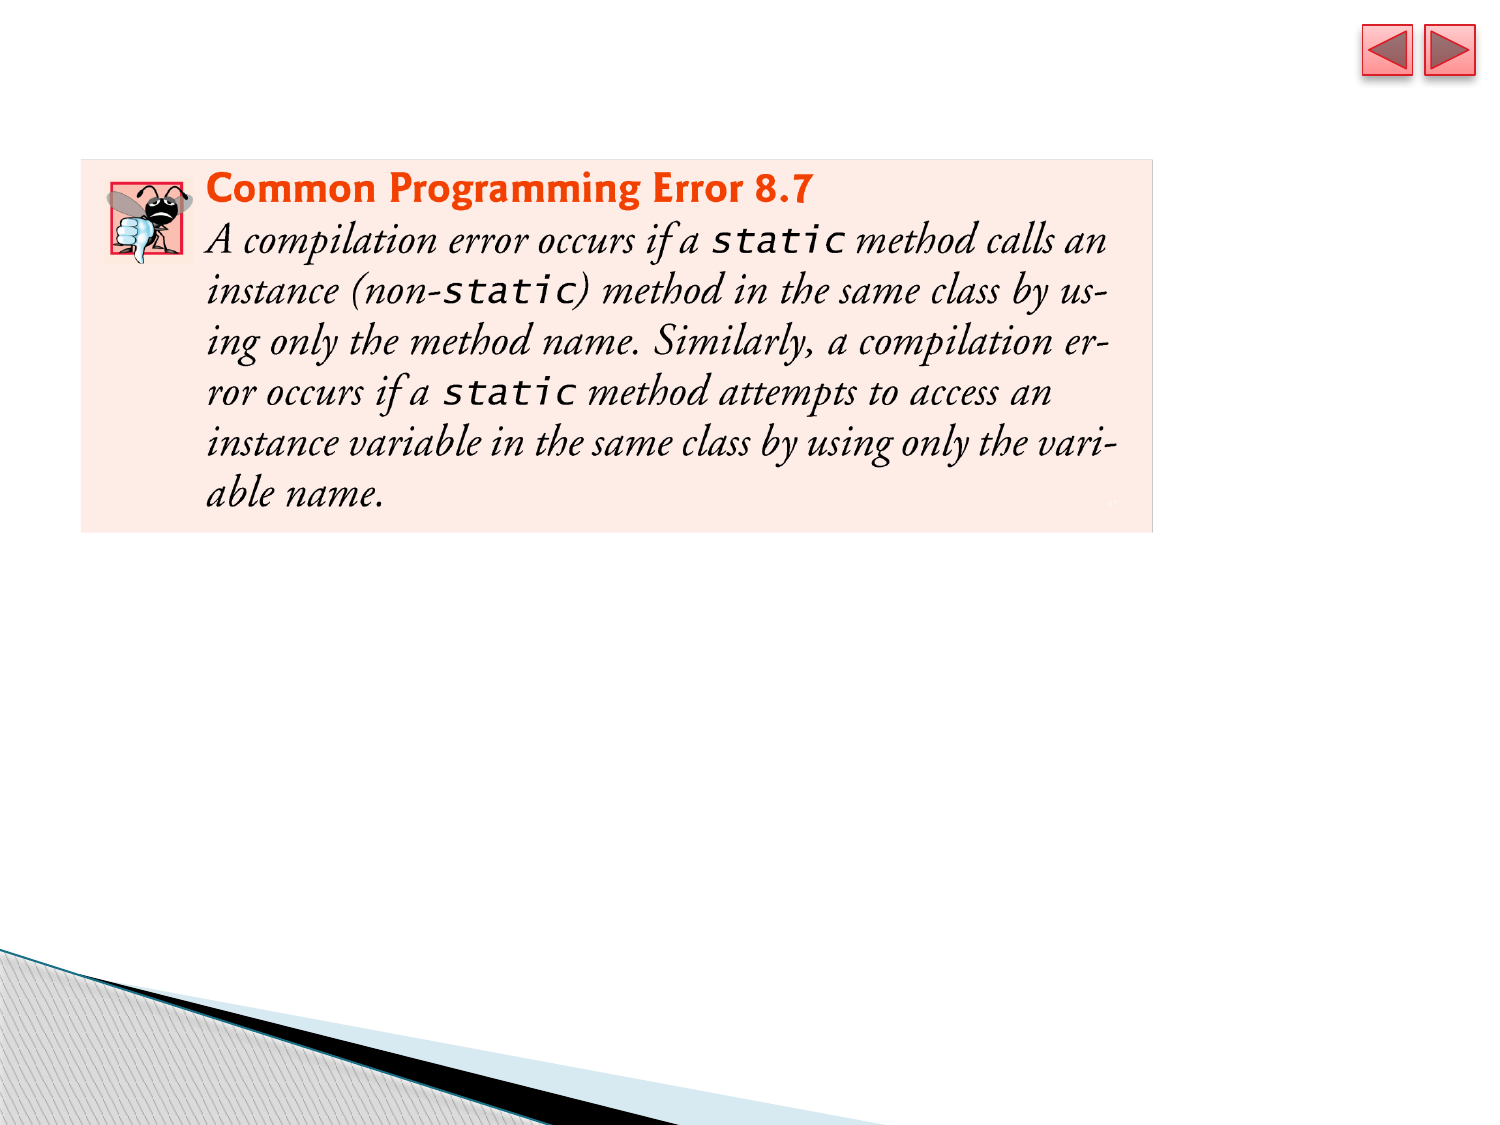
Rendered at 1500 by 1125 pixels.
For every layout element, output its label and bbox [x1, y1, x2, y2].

picture [0, 106, 1500, 1018]
